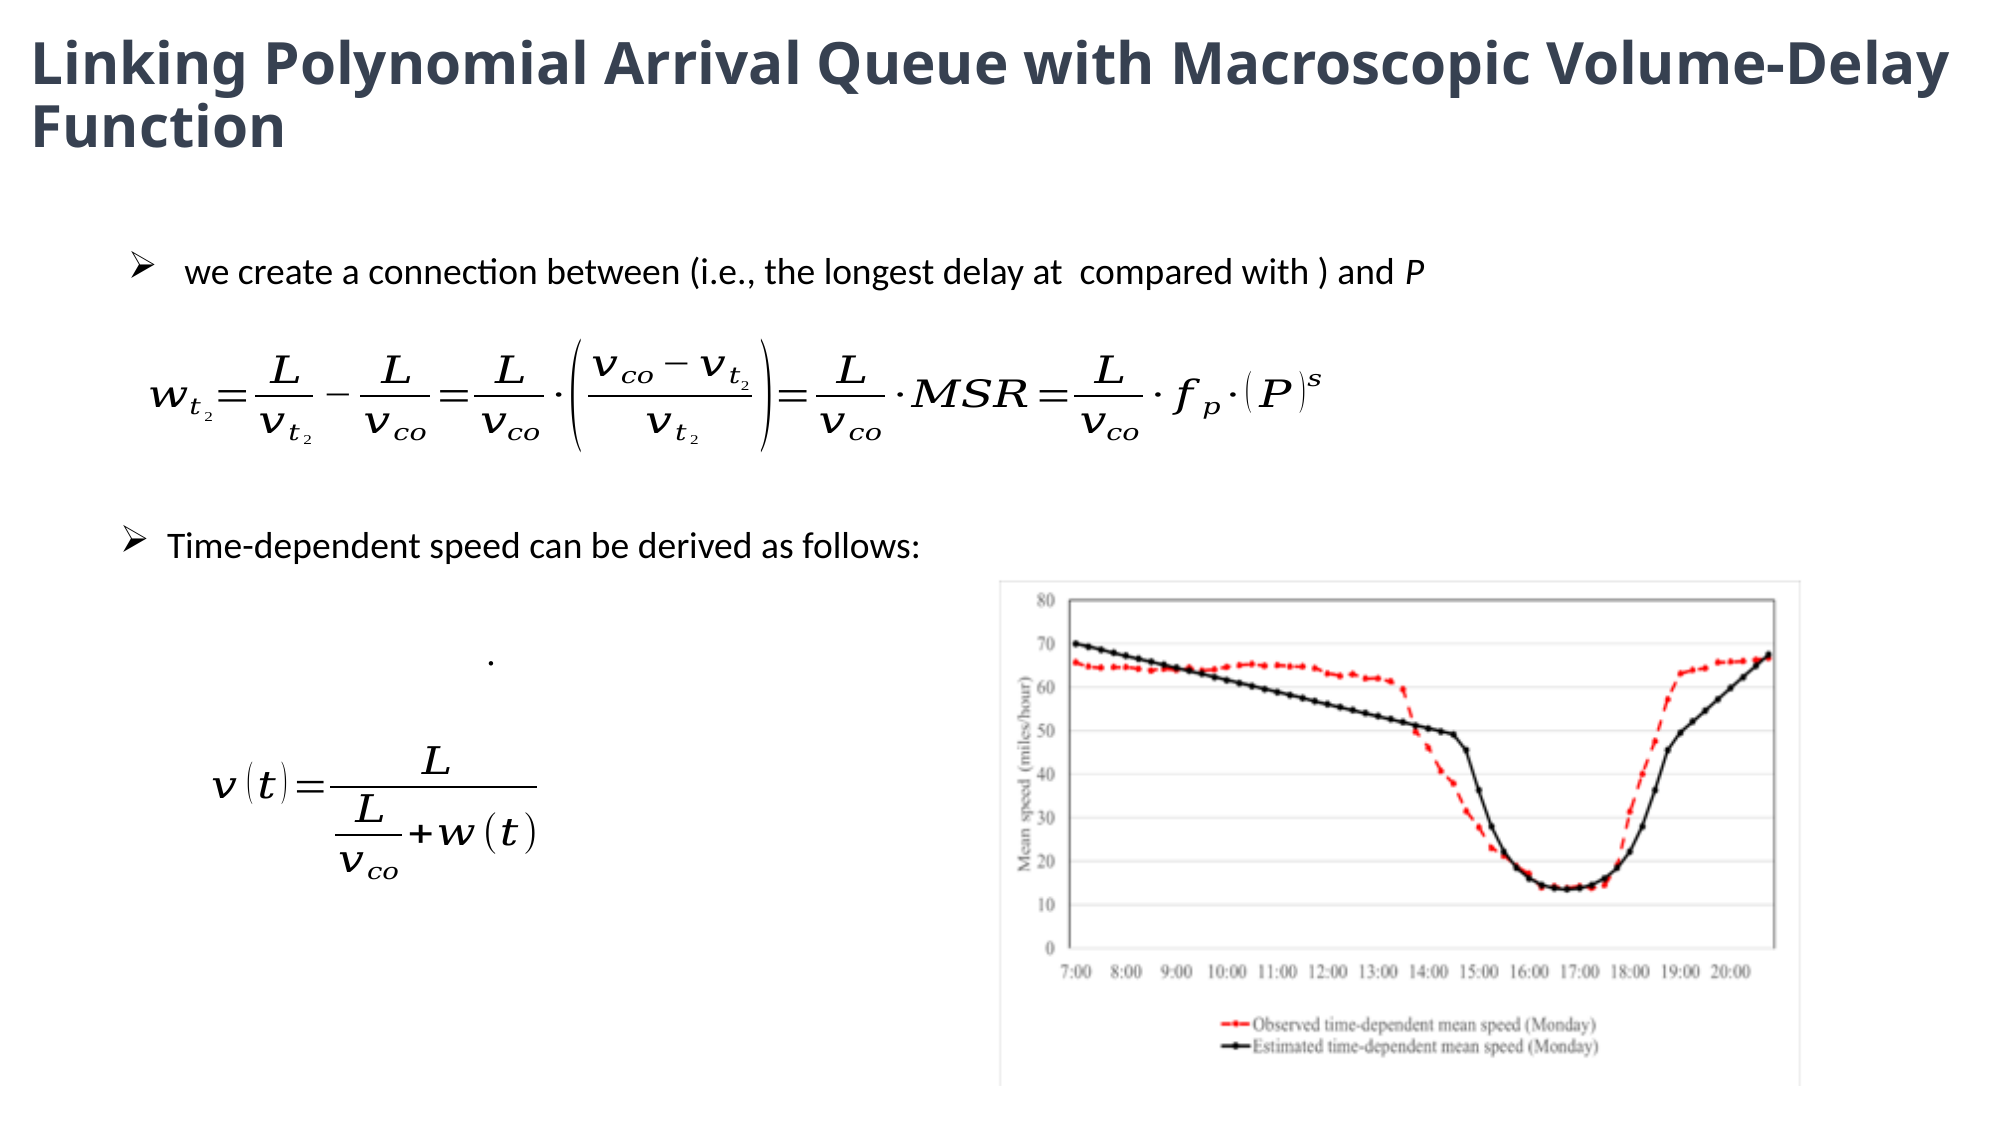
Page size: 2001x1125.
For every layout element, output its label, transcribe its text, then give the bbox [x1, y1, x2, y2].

text_box Time-dependent speed can be derived as follows: [105, 514, 1106, 574]
title Linking Polynomial Arrival Queue with Macroscopic Volume-Delay Function [15, 0, 1985, 195]
picture [950, 563, 1839, 1086]
